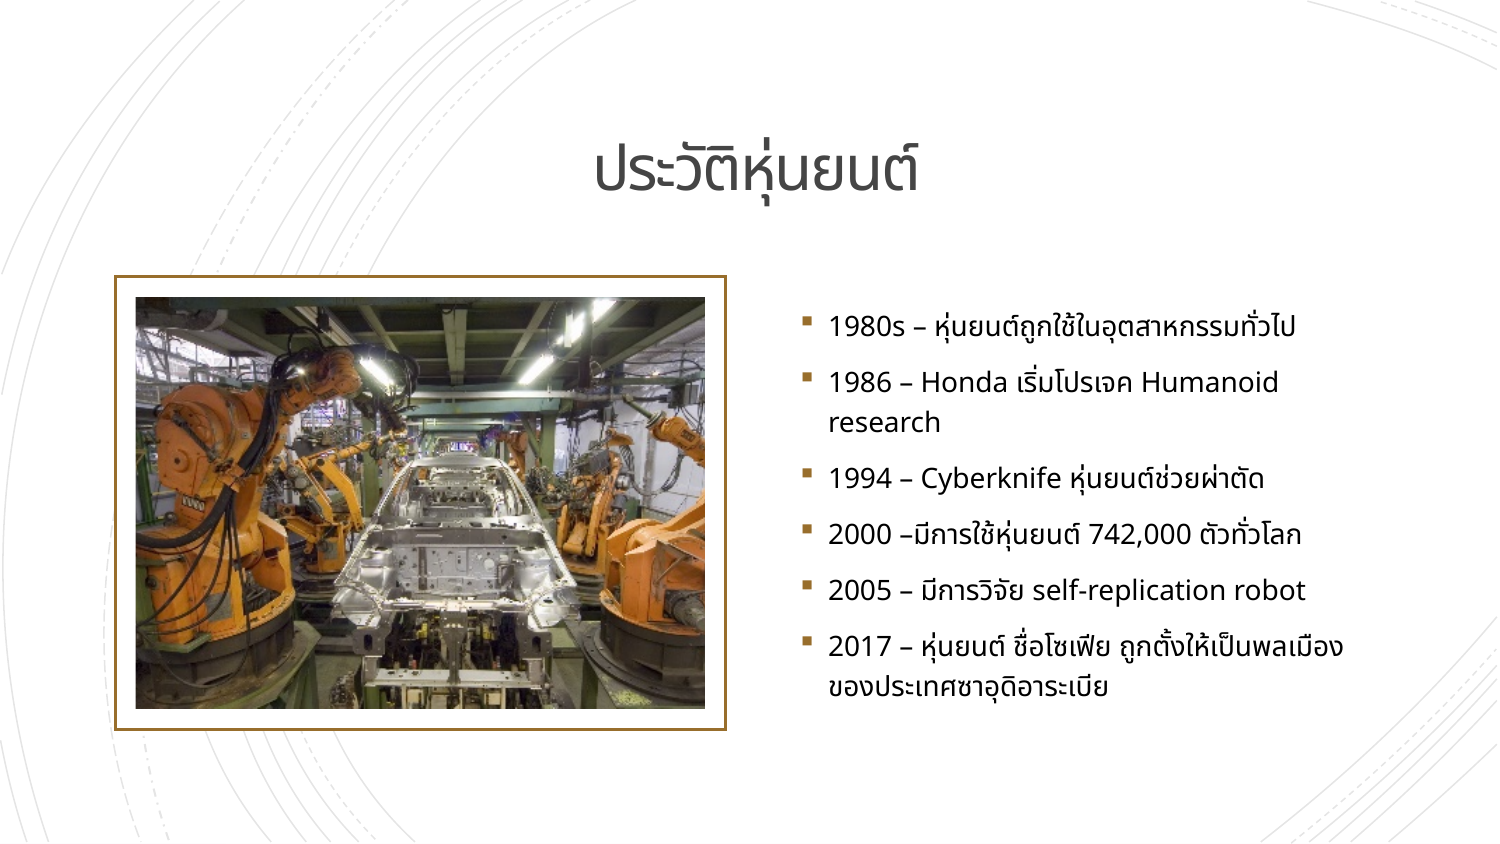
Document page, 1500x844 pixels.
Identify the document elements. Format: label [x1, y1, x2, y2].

text_box [0, 0, 1498, 844]
picture [135, 296, 706, 710]
